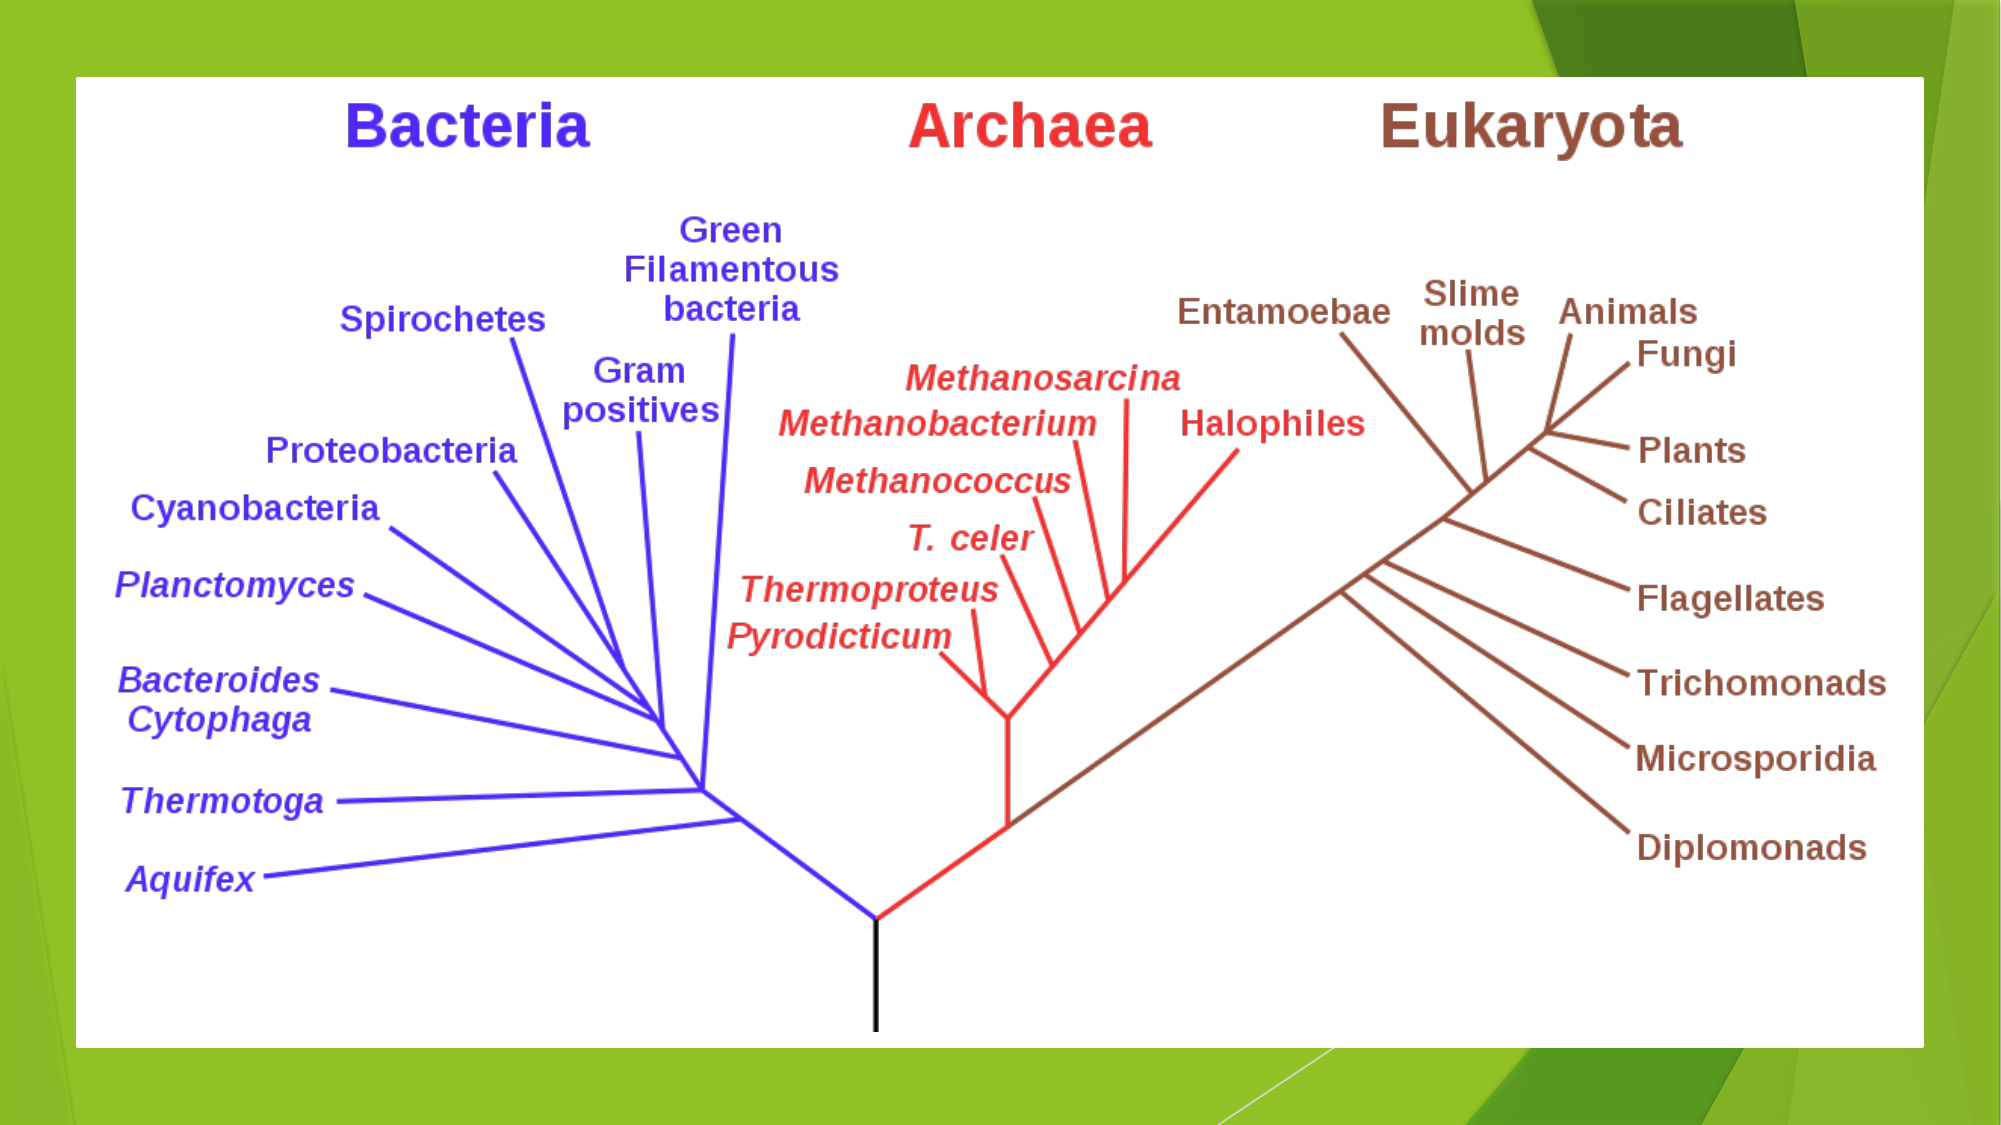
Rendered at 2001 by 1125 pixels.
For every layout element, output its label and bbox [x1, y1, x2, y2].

list [92, 93, 1908, 1032]
text_box [0, 0, 2000, 1125]
